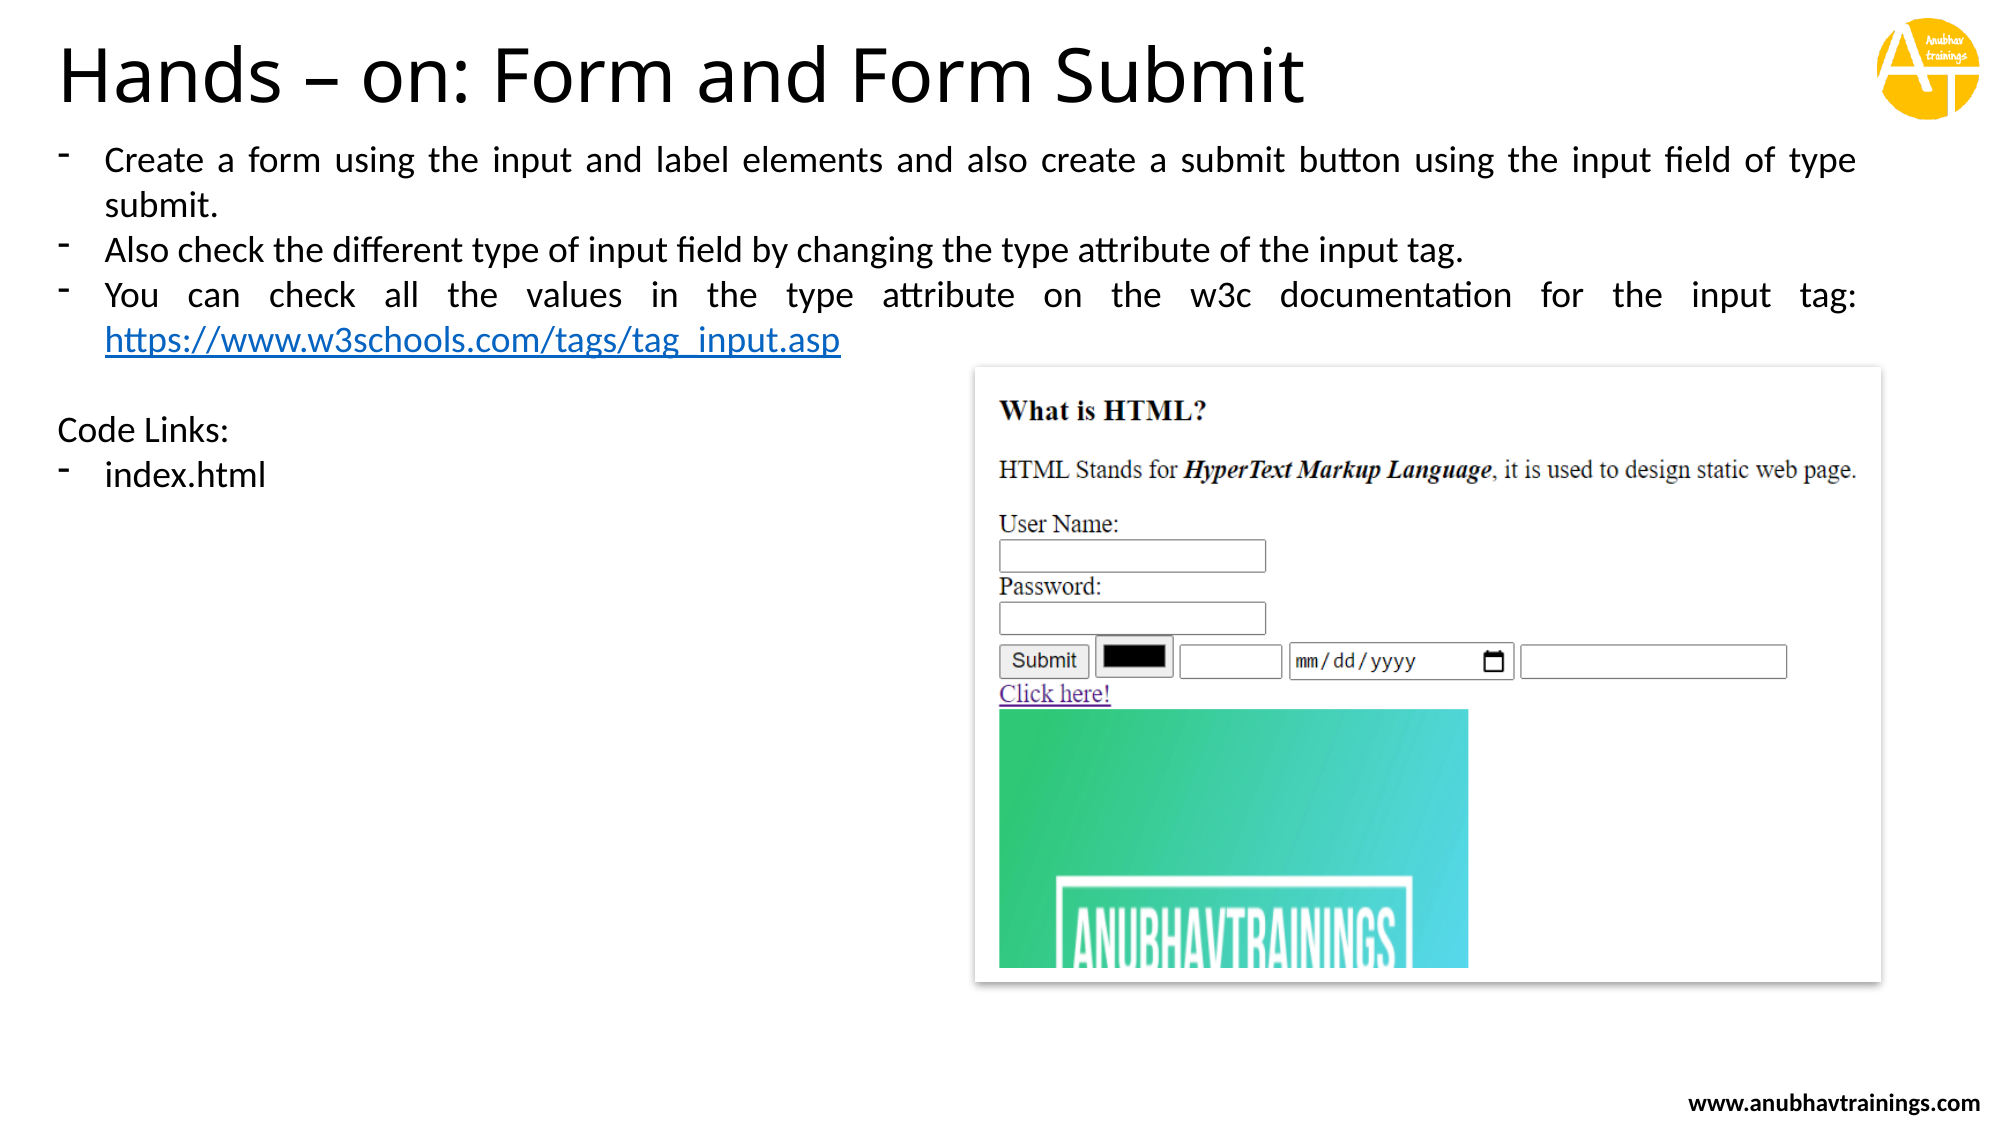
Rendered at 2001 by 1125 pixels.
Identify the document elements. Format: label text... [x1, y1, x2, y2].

picture [1866, 11, 1985, 128]
picture [989, 381, 1867, 968]
text_box Hands – on: Form and Form Submit [42, 30, 1866, 127]
footer www.anubhavtrainings.com [1669, 1089, 2000, 1114]
text_box Create a form using the input and label elements and also create a submit button using the input field of type submit. Also check the different type of input field by changing the type attribute of the input tag. You can check all the values in the type attribute on the w3c documentation for the input tag: https://www.w3schools.com/tags/tag_input.asp Code Links: index.html [42, 127, 1874, 503]
